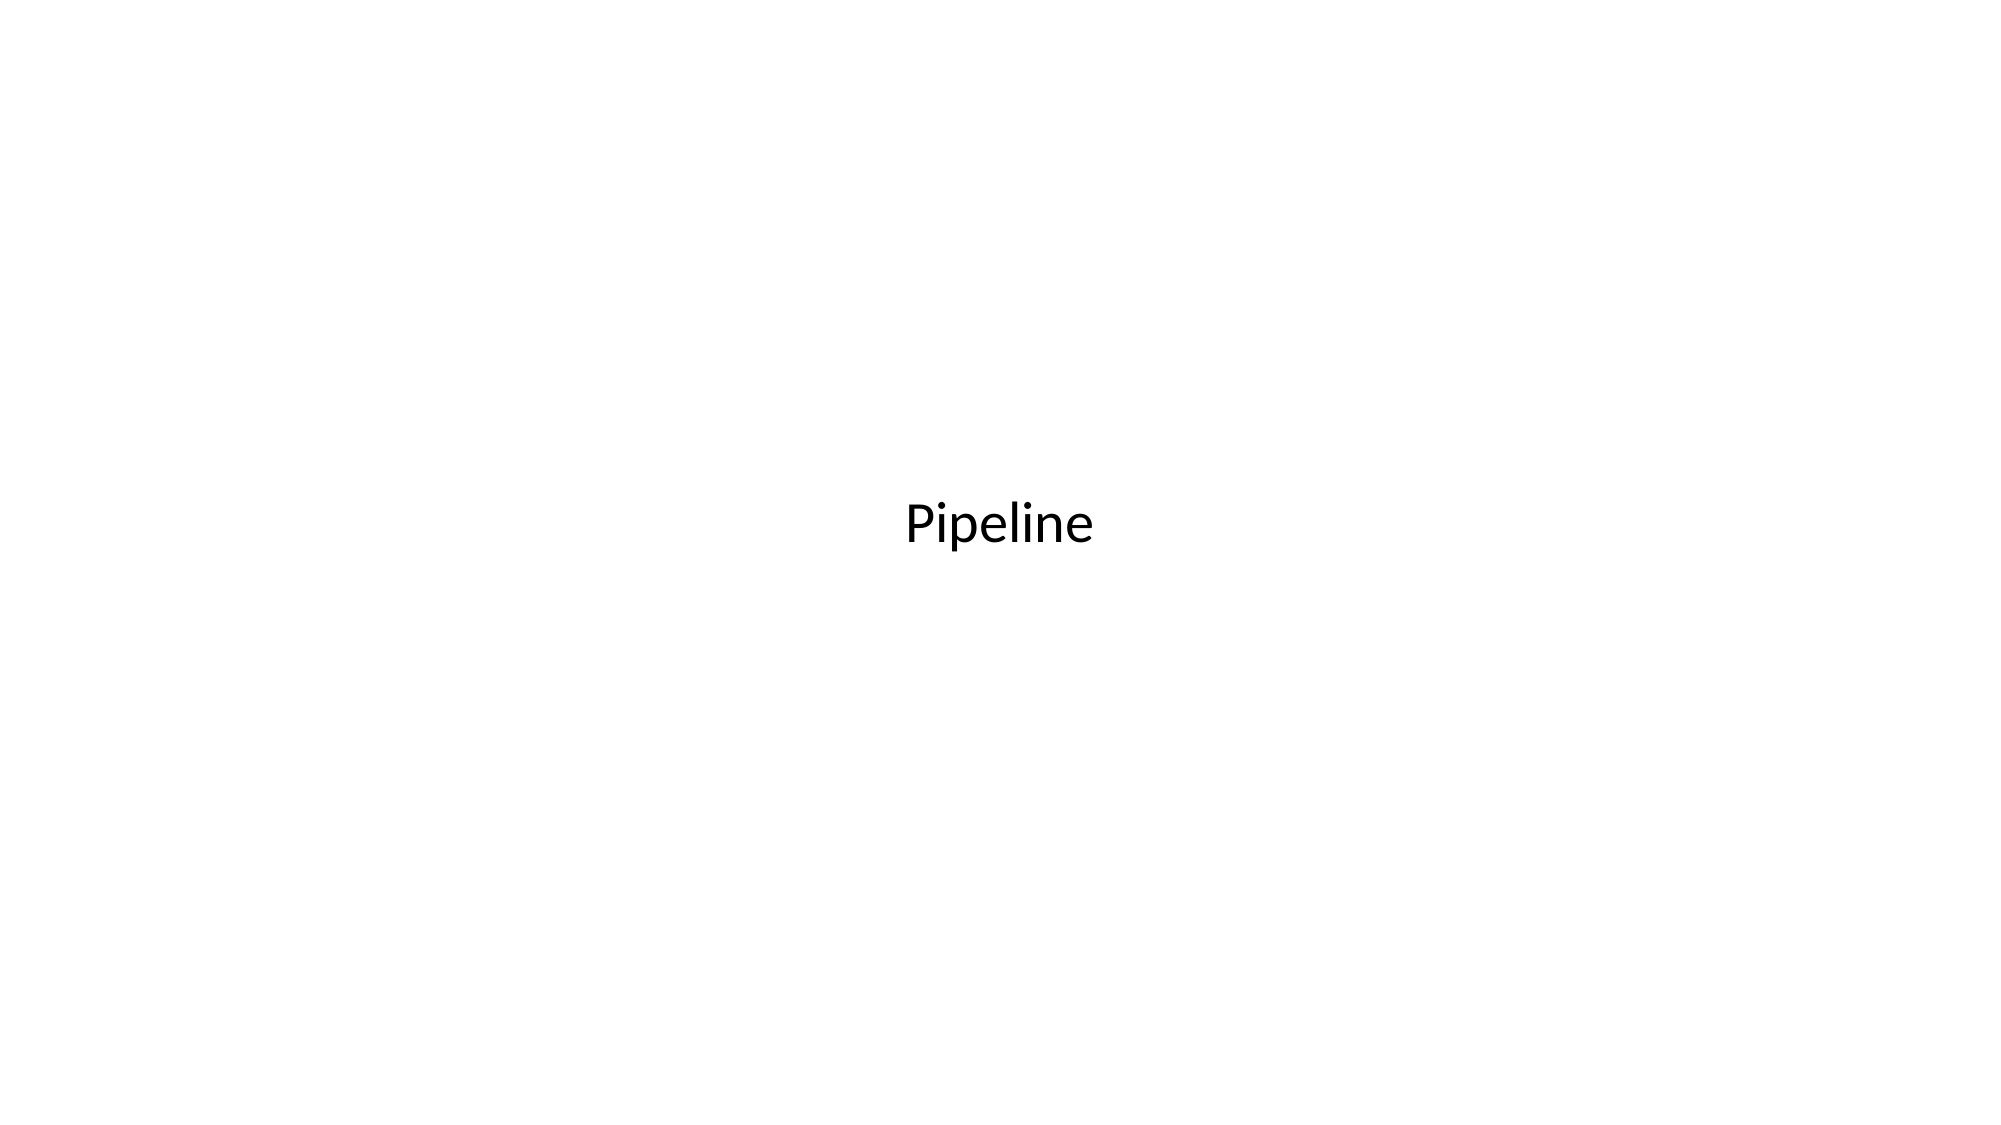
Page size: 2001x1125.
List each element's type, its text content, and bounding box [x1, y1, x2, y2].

text_box Pipeline [890, 476, 1110, 562]
